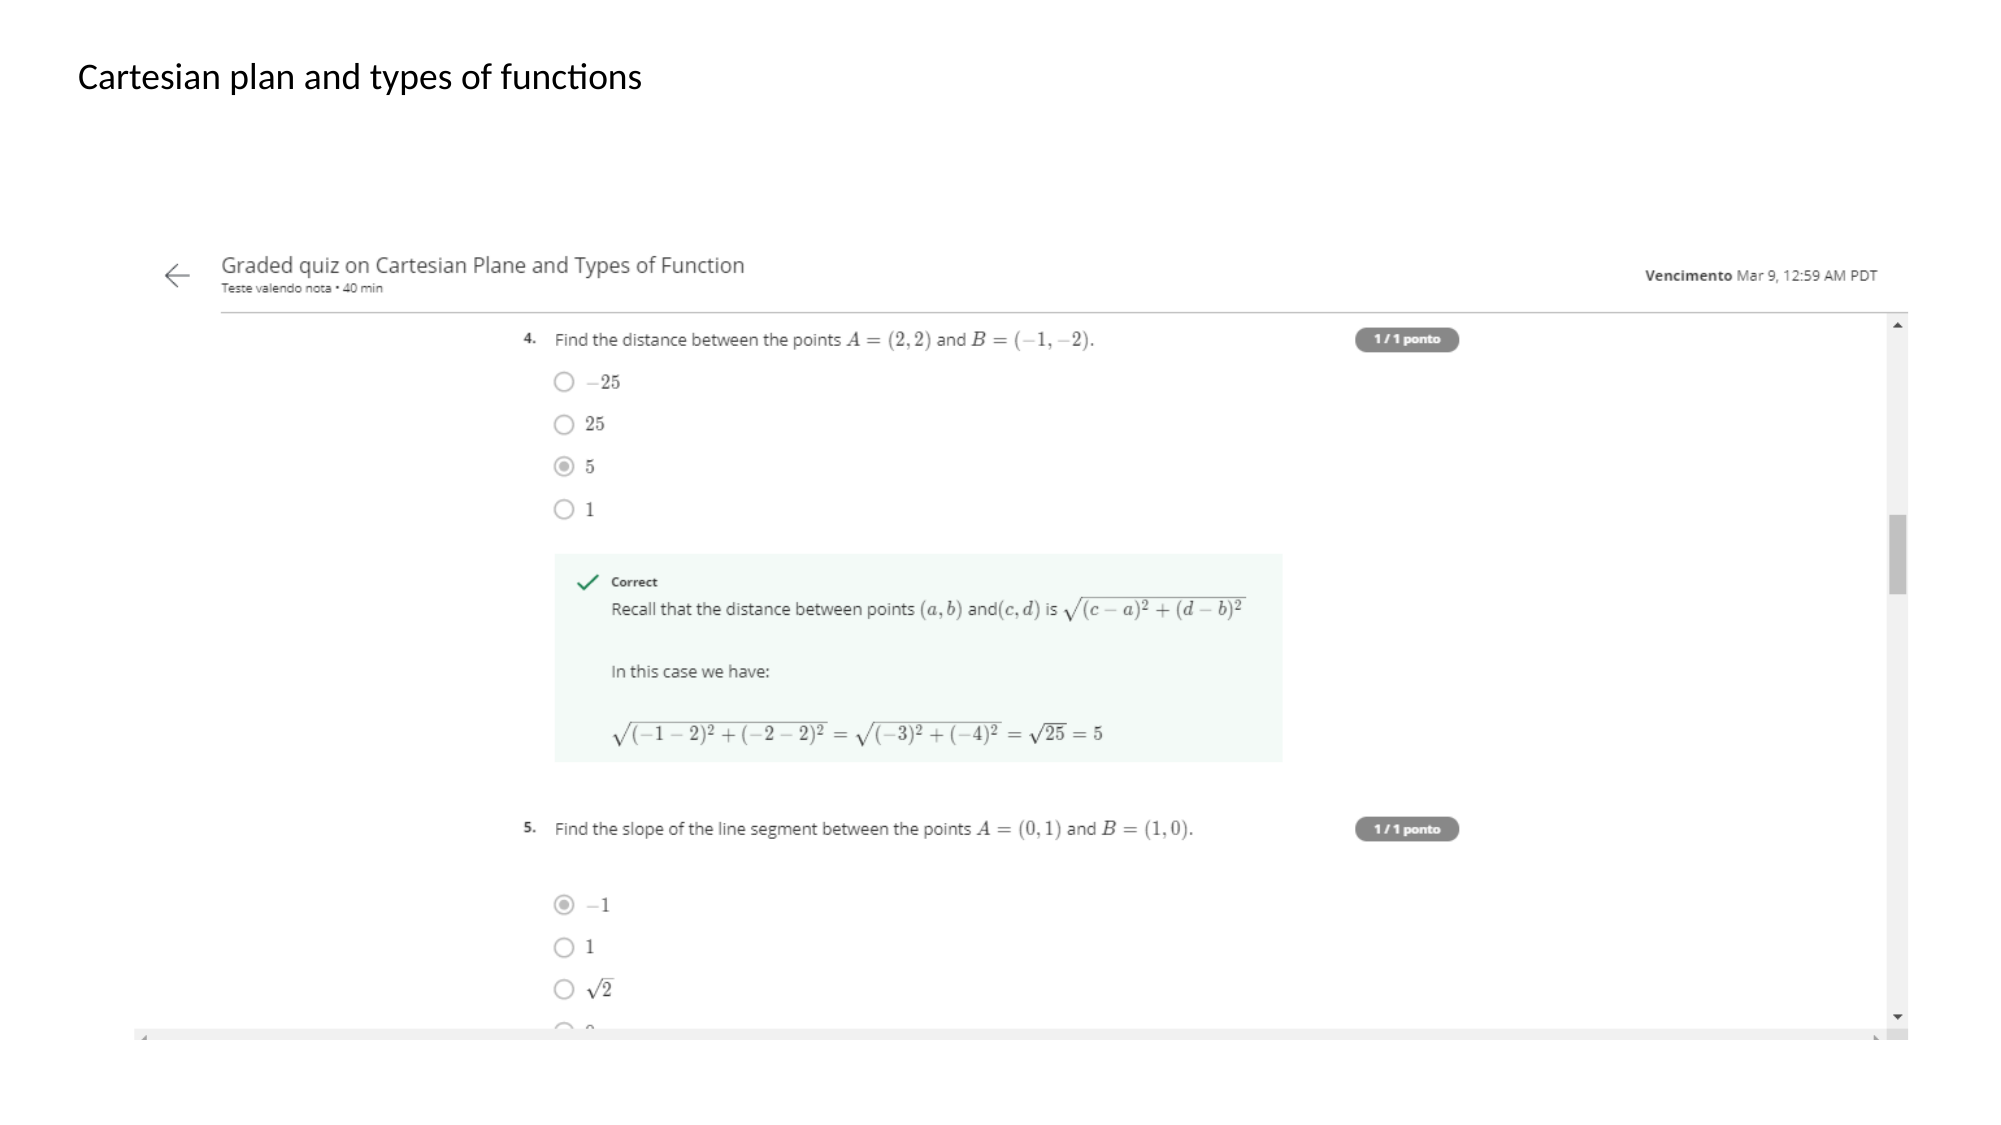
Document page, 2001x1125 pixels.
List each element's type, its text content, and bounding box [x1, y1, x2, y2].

picture [134, 238, 1909, 1040]
text_box Cartesian plan and types of functions [63, 44, 1135, 104]
